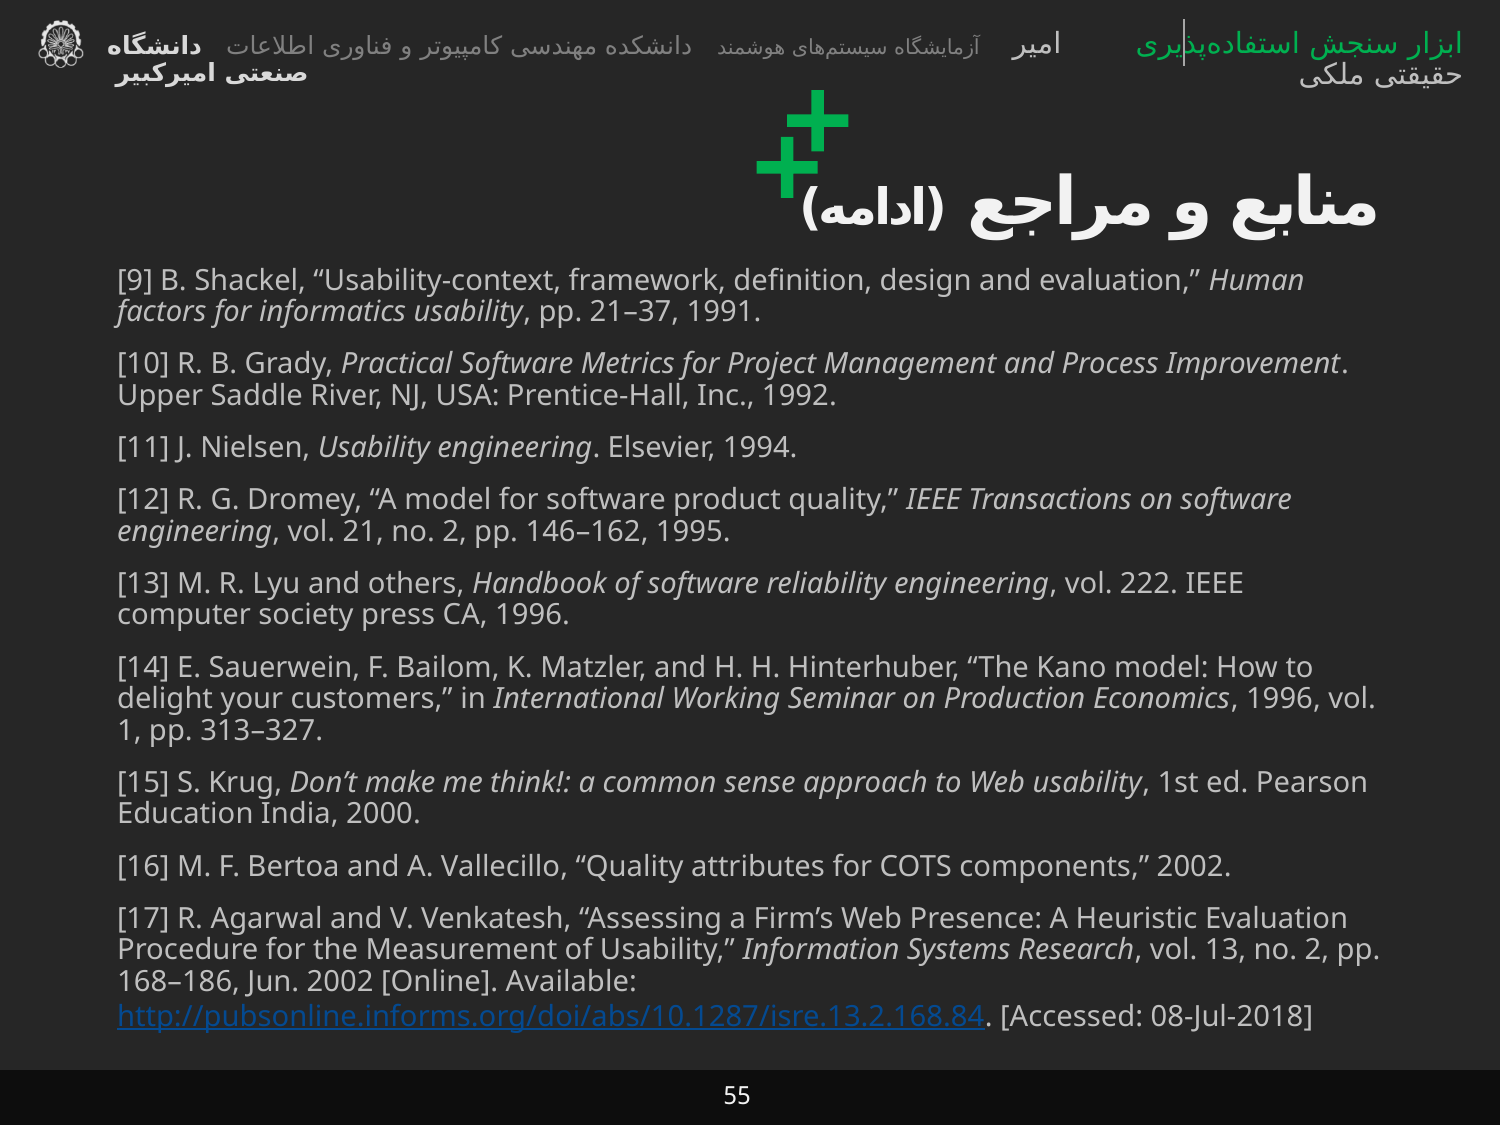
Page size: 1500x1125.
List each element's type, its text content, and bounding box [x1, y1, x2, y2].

text_box [786, 89, 849, 152]
text_box [756, 136, 819, 199]
slide_number 55 [568, 1072, 906, 1115]
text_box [28, 18, 1479, 68]
title منابع و مراجع (ادامه) [540, 110, 1397, 257]
list [9] B. Shackel, “Usability-context, framework, definition, design and evaluation,” Human factors for informatics usability, pp. 21–37, 1991. [10] R. B. Grady, Practical Software Metrics for Project Management and Process Improvement. Upper Saddle River, NJ, USA: Prentice-Hall, Inc., 1992. [11] J. Nielsen, Usability engineering. Elsevier, 1994. [12] R. G. Dromey, “A model for software product quality,” IEEE Transactions on software engineering, vol. 21, no. 2, pp. 146–162, 1995. [13] M. R. Lyu and others, Handbook of software reliability engineering, vol. 222. IEEE computer society press CA, 1996. [14] E. Sauerwein, F. Bailom, K. Matzler, and H. H. Hinterhuber, “The Kano model: How to delight your customers,” in International Working Seminar on Production Economics, 1996, vol. 1, pp. 313–327. [15] S. Krug, Don’t make me think!: a common sense approach to Web usability, 1st ed. Pearson Education India, 2000. [16] M. F. Bertoa and A. Vallecillo, “Quality attributes for COTS components,” 2002. [17] R. Agarwal and V. Venkatesh, “Assessing a Firm’s Web Presence: A Heuristic Evaluation Procedure for the Measurement of Usability,” Information Systems Research, vol. 13, no. 2, pp. 168–186, Jun. 2002 [Online]. Available: http://pubsonline.informs.org/doi/abs/10.1287/isre.13.2.168.84. [Accessed: 08-Jul-2018] [102, 257, 1397, 967]
